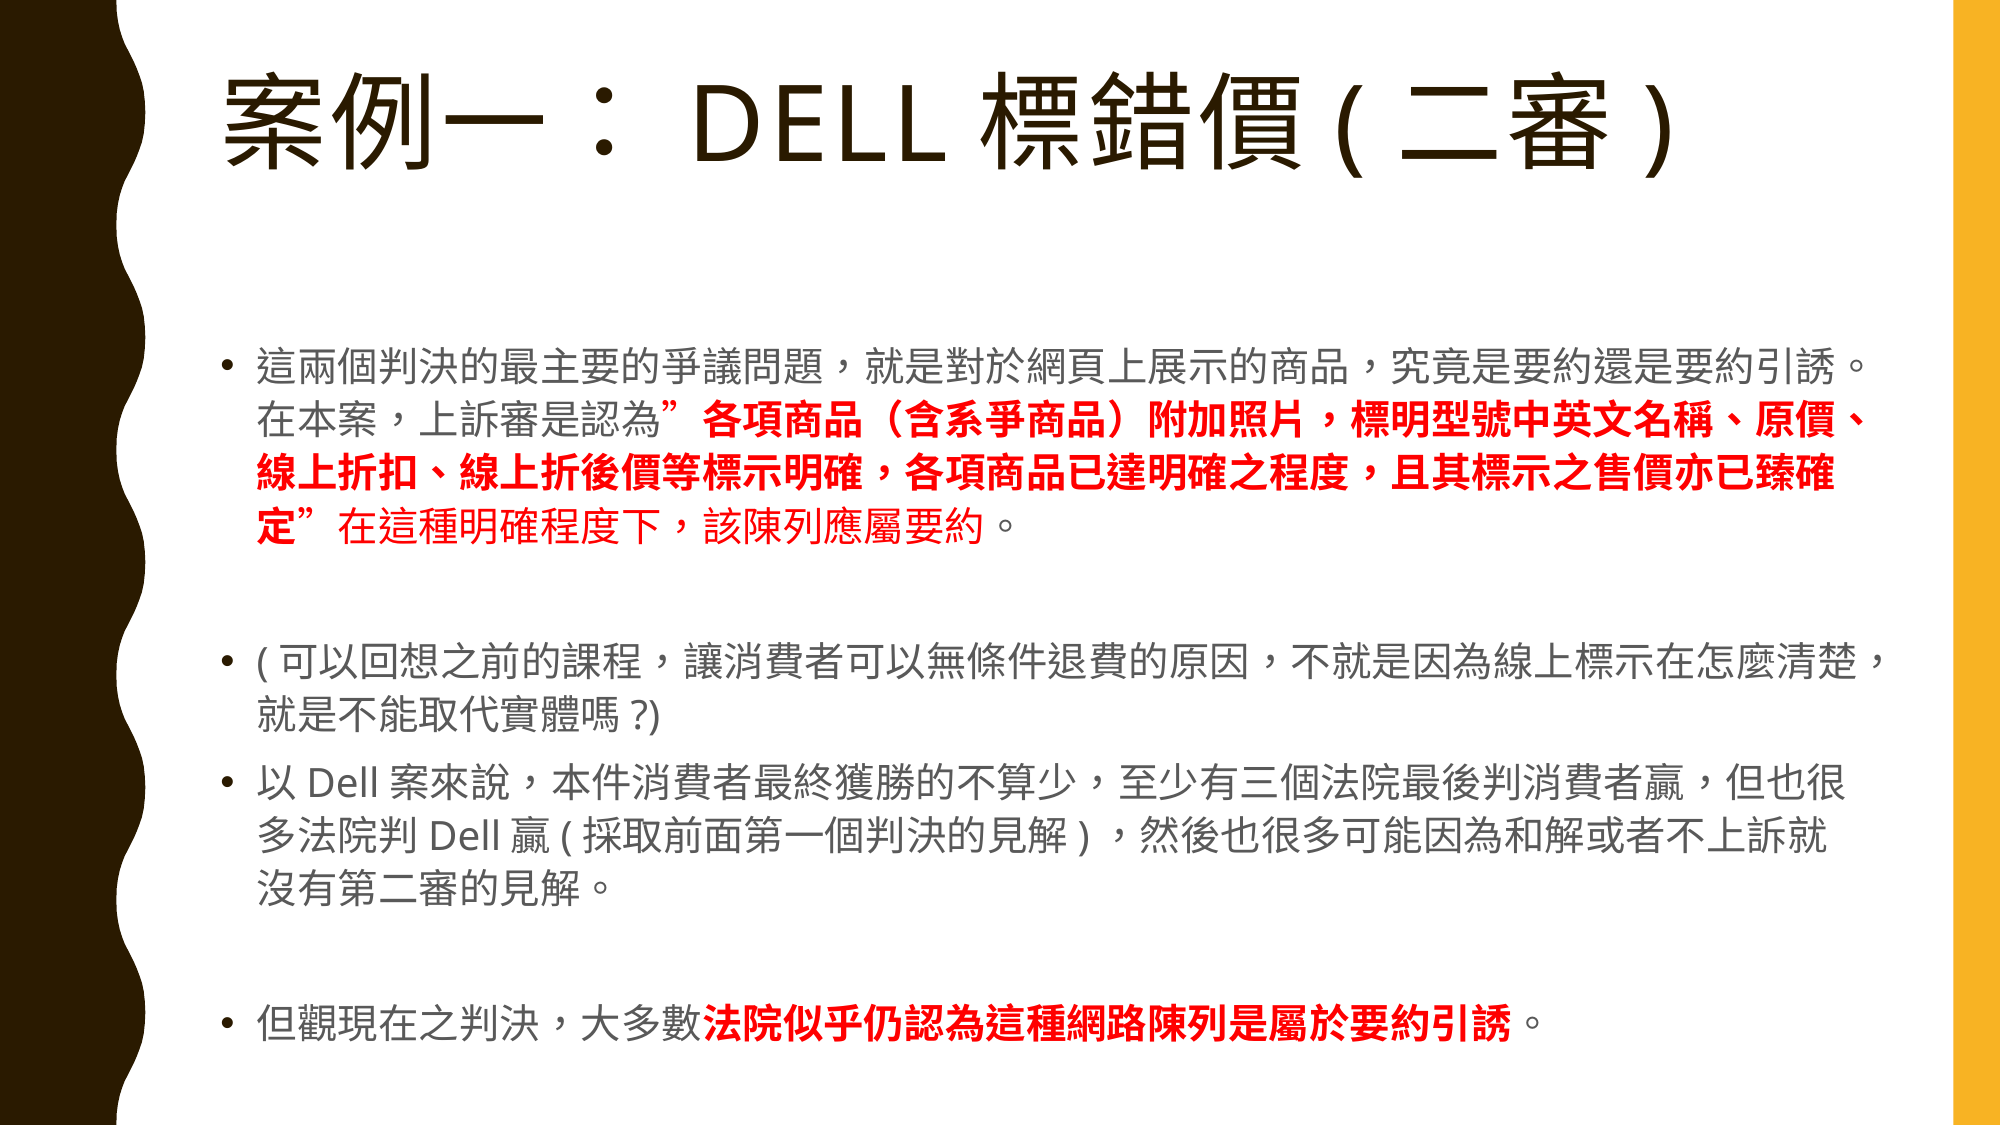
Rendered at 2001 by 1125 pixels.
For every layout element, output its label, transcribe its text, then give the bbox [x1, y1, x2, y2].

list 這兩個判決的最主要的爭議問題，就是對於網頁上展示的商品，究竟是要約還是要約引誘。在本案，上訴審是認為”各項商品（含系爭商品）附加照片，標明型號中英文名稱、原價、線上折扣、線上折後價等標示明確，各項商品已達明確之程度，且其標示之售價亦已臻確定”在這種明確程度下，該陳列應屬要約。 (可以回想之前的課程，讓消費者可以無條件退費的原因，不就是因為線上標示在怎麼清楚，就是不能取代實體嗎?) 以Dell案來說，本件消費者最終獲勝的不算少，至少有三個法院最後判消費者贏，但也很多法院判Dell贏(採取前面第一個判決的見解)，然後也很多可能因為和解或者不上訴就沒有第二審的見解。 但觀現在之判決，大多數法院似乎仍認為這種網路陳列是屬於要約引誘。 [205, 328, 1875, 1057]
title 案例一：dell標錯價(二審) [205, 62, 1875, 308]
